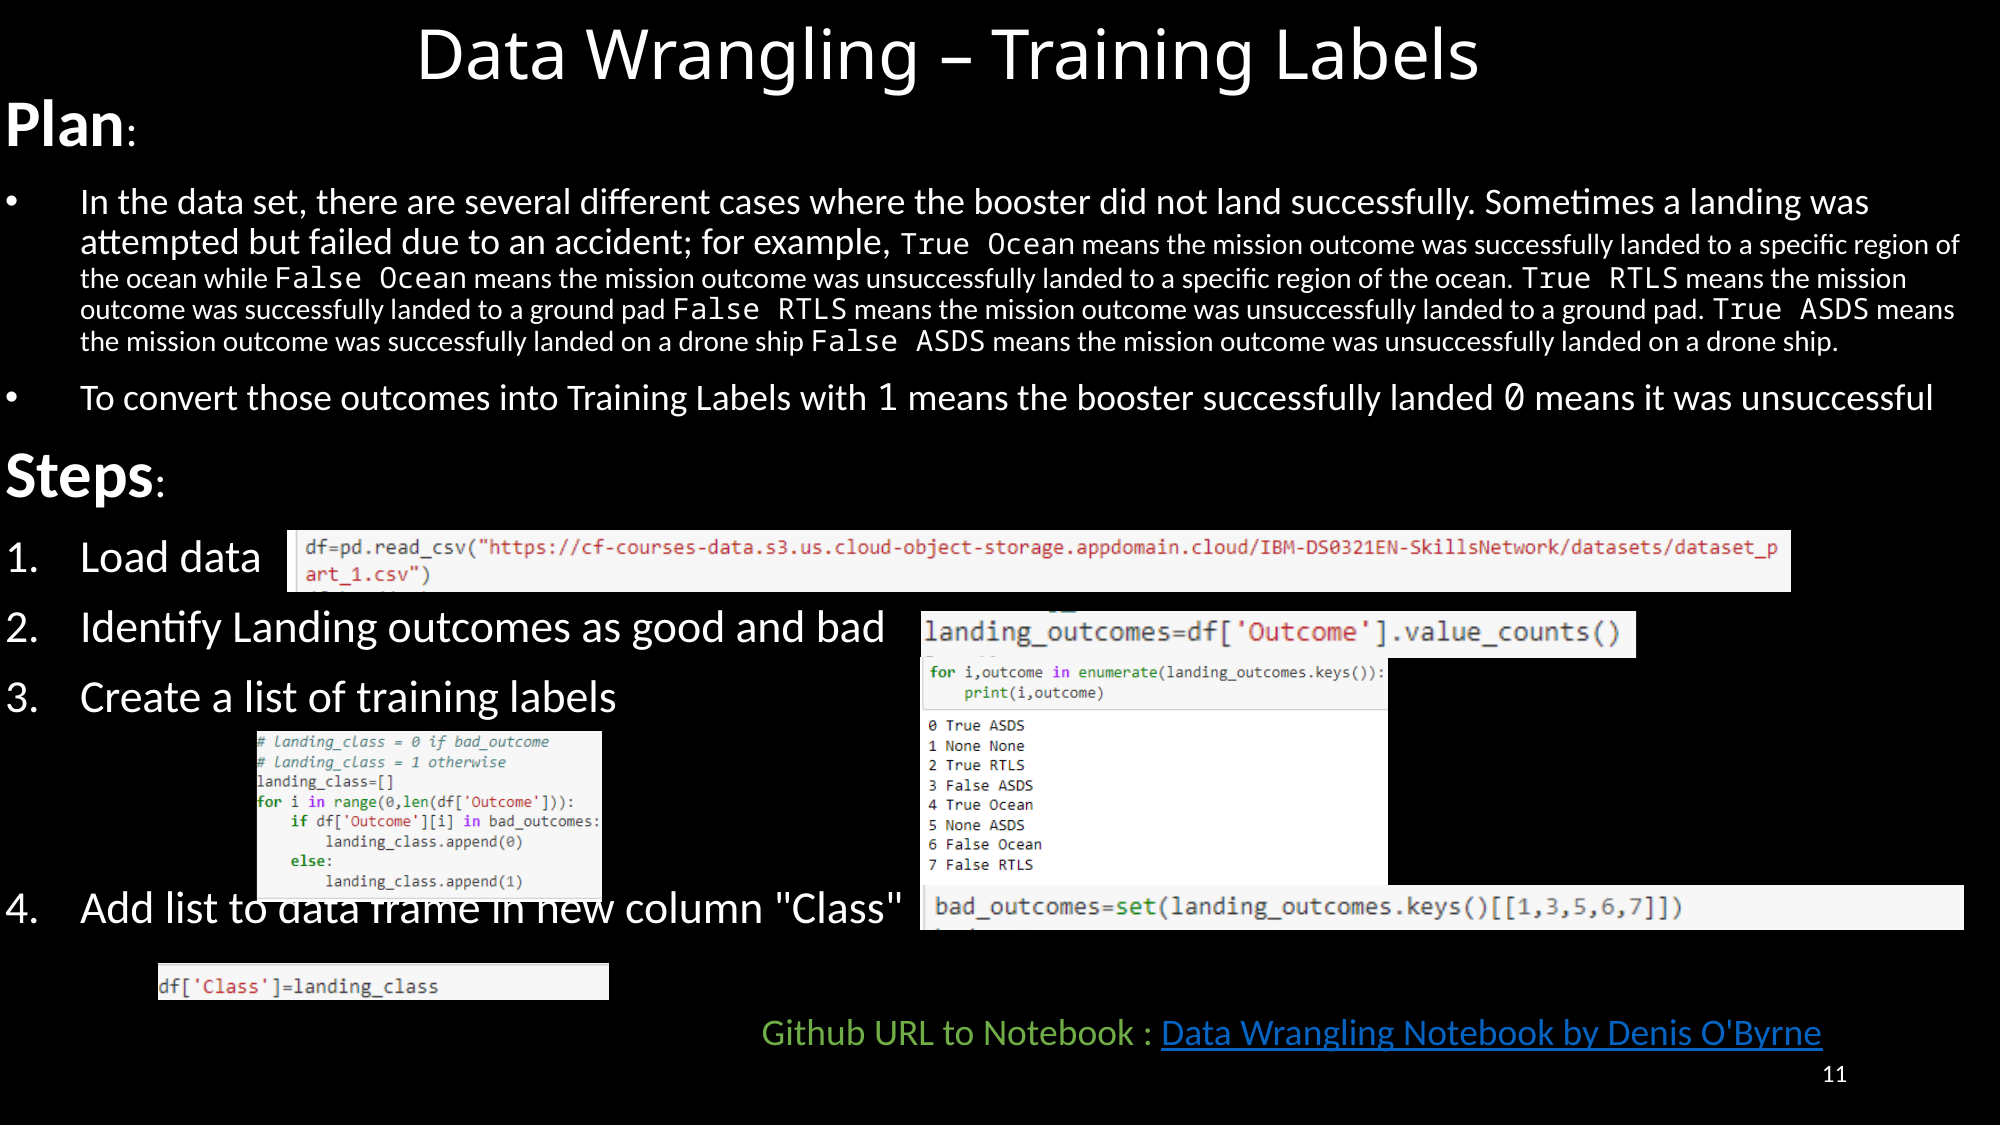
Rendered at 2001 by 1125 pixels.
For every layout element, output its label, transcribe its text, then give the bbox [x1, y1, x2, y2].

text_box Github URL to Notebook : Data Wrangling Notebook by Denis O'Byrne [746, 1000, 1889, 1061]
picture [912, 611, 1967, 930]
text_box Data Wrangling – Training Labels [85, 11, 1811, 102]
picture [256, 731, 604, 902]
picture [157, 963, 611, 1000]
list Plan: In the data set, there are several different cases where the booster did not land successfully. Sometimes a landing was attempted but failed due to an accident; for example, True Ocean means the mission outcome was successfully landed to a specific region of the ocean while False Ocean means the mission outcome was unsuccessfully landed to a specific region of the ocean. True RTLS means the mission outcome was successfully landed to a ground pad False RTLS means the mission outcome was unsuccessfully landed to a ground pad. True ASDS means the mission outcome was successfully landed on a drone ship False ASDS means the mission outcome was unsuccessfully landed on a drone ship. To convert those outcomes into Training Labels with 1 means the booster successfully landed 0 means it was unsuccessful Steps: Load data Identify Landing outcomes as good and bad Create a list of training labels Add list to data frame in new column "Class" [0, 81, 2000, 1102]
picture [287, 530, 1794, 592]
